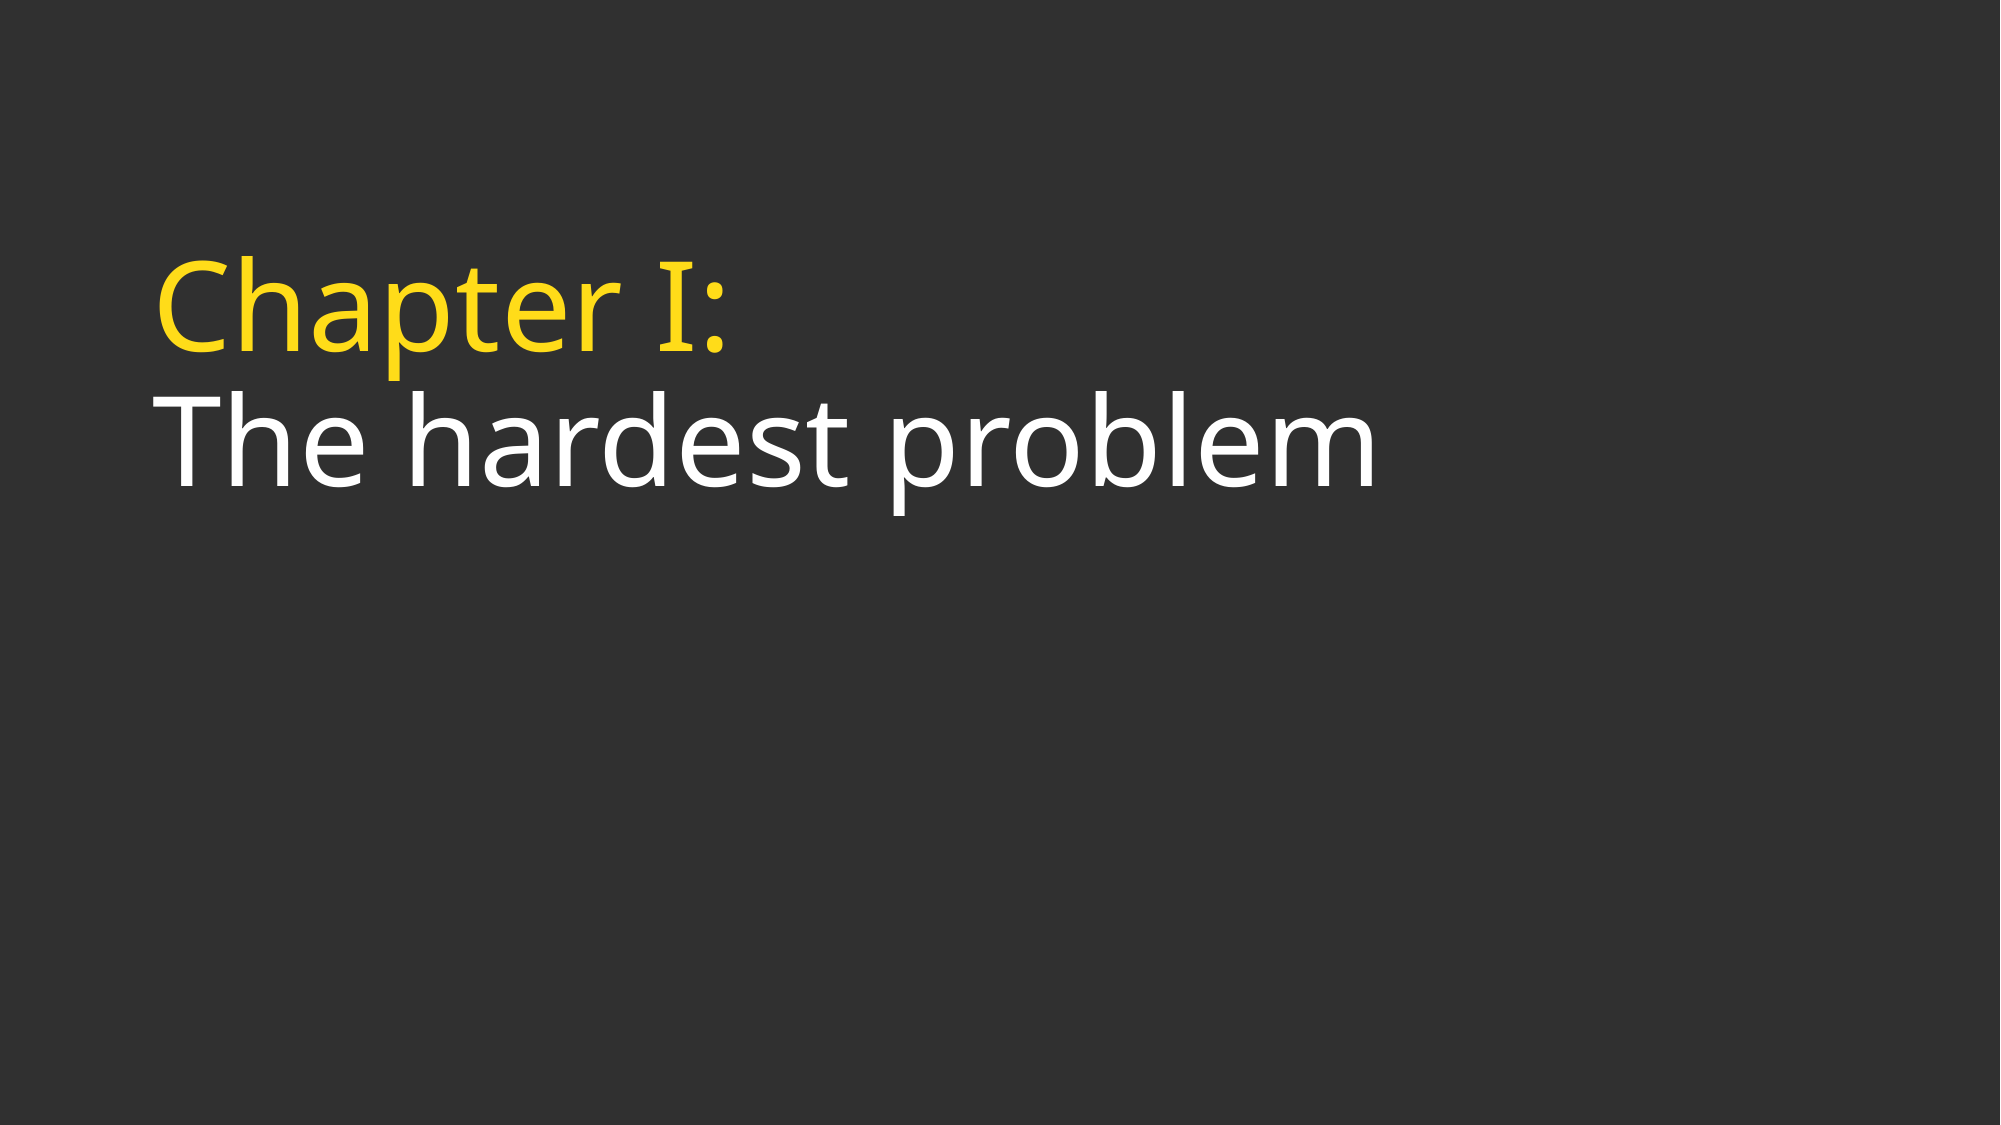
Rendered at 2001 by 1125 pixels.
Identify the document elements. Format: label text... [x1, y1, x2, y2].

text_box Chapter I: The hardest problem [137, 190, 2000, 568]
